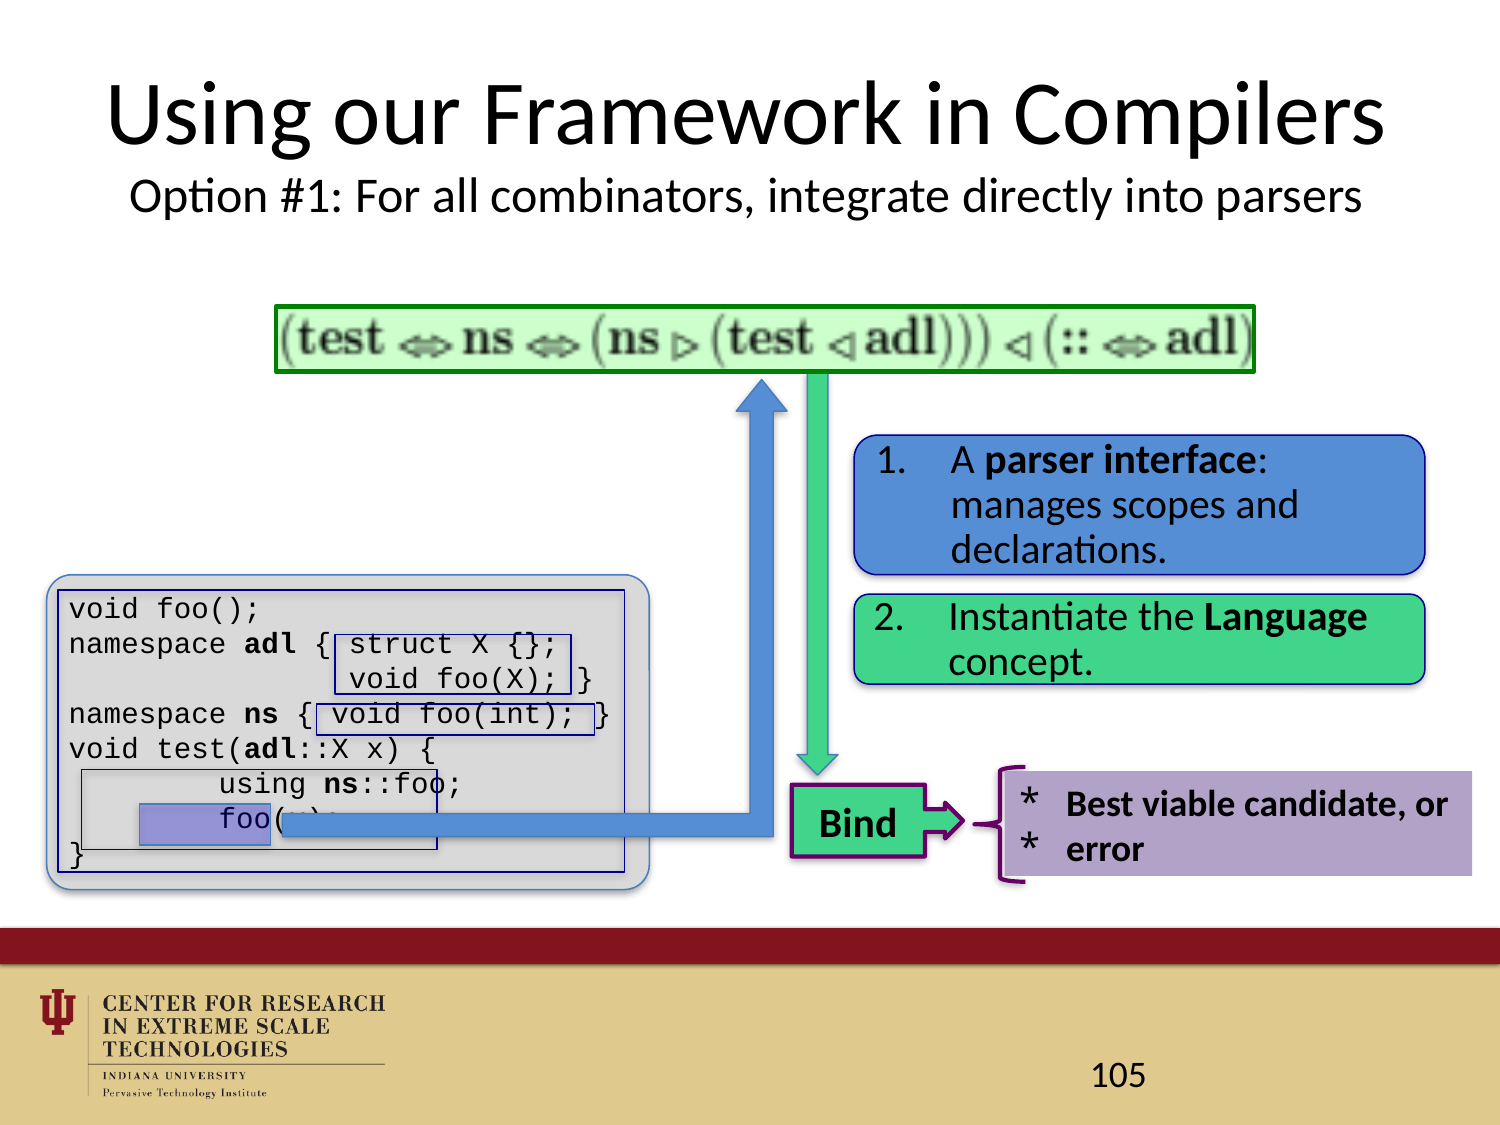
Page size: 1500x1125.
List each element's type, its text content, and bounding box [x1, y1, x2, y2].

text_box A parser interface: manages scopes and declarations. [853, 434, 1426, 576]
text_box Bind [790, 783, 964, 858]
text_box [57, 589, 625, 873]
slide_number 105 [1074, 1042, 1425, 1103]
picture [25, 979, 399, 1109]
text_box [796, 377, 839, 776]
text_box [334, 634, 572, 695]
text_box Instantiate the Language concept. [853, 593, 1426, 685]
text_box [281, 378, 788, 838]
picture [277, 308, 1253, 370]
text_box [972, 764, 1026, 884]
text_box Best viable candidate, or error [1004, 771, 1473, 876]
title Using our Framework in Compilers Option #1: For all combinators, integrate directly into parsers [42, 45, 1452, 233]
text_box void foo(); namespace adl { struct X {}; void foo(X); } namespace ns { void foo(int); } void test(adl::X x) { using ns::foo; foo(x); } [45, 574, 651, 891]
